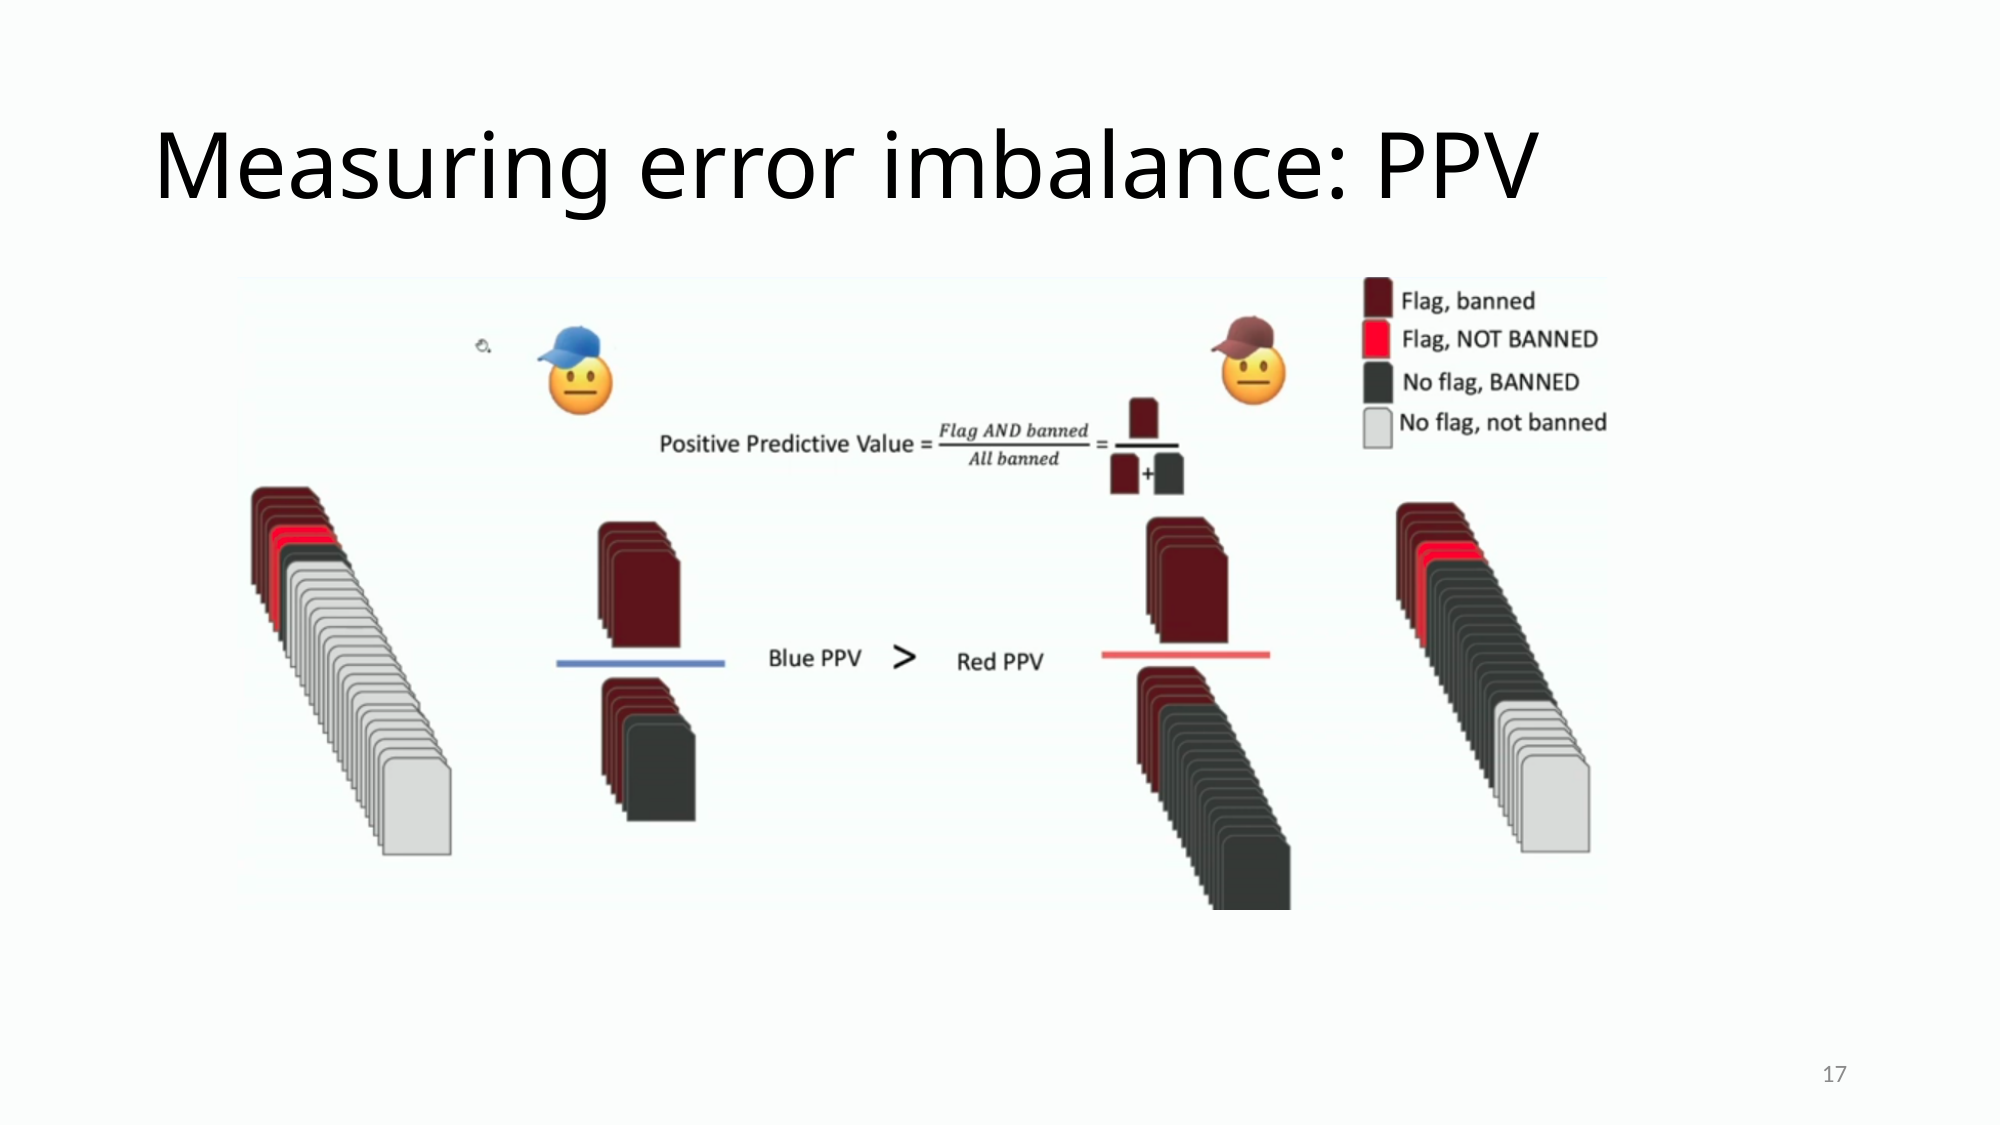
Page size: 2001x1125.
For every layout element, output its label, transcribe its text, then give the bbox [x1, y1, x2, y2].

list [237, 277, 1608, 910]
slide_number 17 [1412, 1042, 1863, 1103]
title Measuring error imbalance: PPV [137, 59, 1863, 278]
